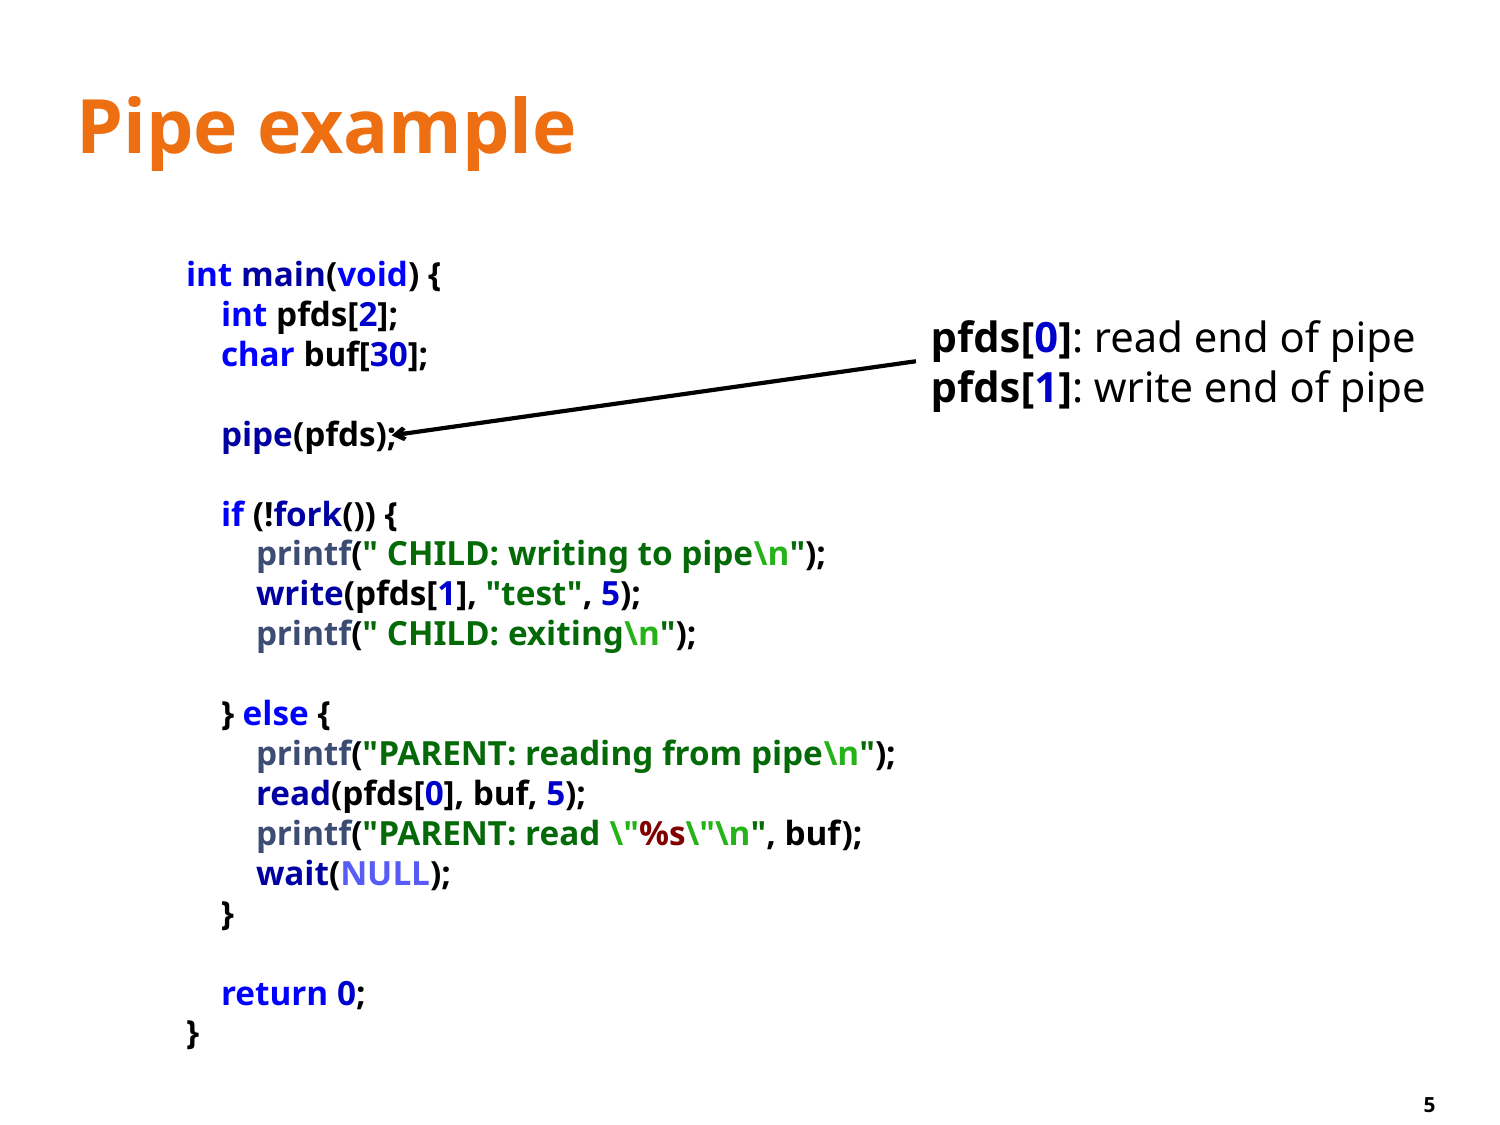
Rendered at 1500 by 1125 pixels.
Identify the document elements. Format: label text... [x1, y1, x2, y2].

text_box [391, 361, 920, 436]
text_box int main(void) { int pfds[2]; char buf[30]; pipe(pfds); if (!fork()) { printf(" CHILD: writing to pipe\n"); write(pfds[1], "test", 5); printf(" CHILD: exiting\n"); } else { printf("PARENT: reading from pipe\n"); read(pfds[0], buf, 5); printf("PARENT: read \"%s\"\n", buf); wait(NULL); } return 0; } [171, 245, 911, 1059]
title Pipe example [61, 60, 1438, 187]
text_box pfds[0]: read end of pipe pfds[1]: write end of pipe [915, 303, 1441, 419]
